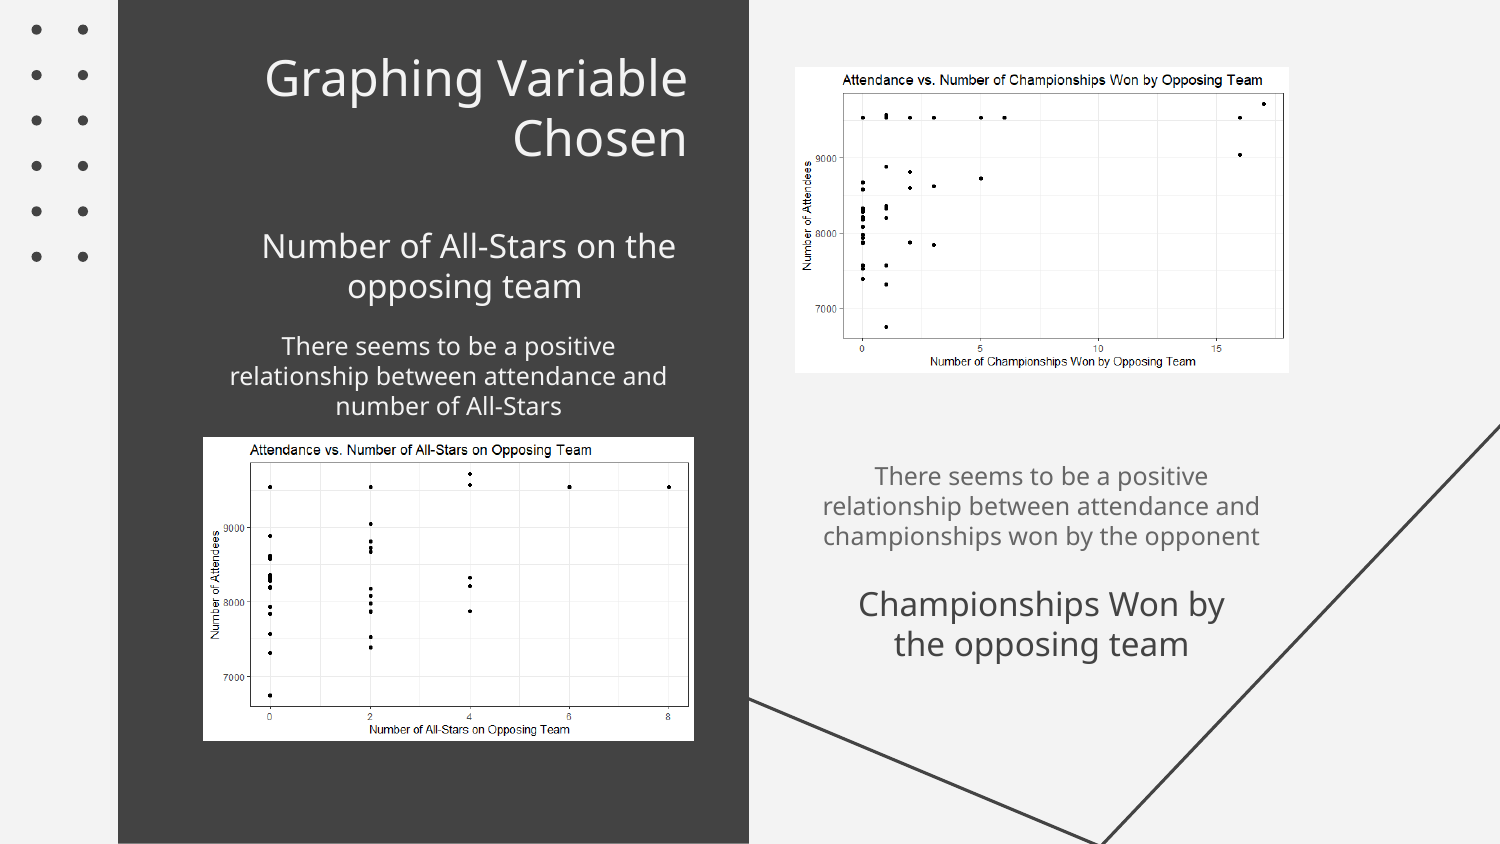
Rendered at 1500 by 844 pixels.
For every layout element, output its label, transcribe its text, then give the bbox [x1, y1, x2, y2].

text_box Championships Won by the opposing team [823, 545, 1261, 672]
title Graphing Variable Chosen [142, 31, 704, 145]
picture [203, 437, 695, 741]
picture [794, 67, 1289, 373]
subtitle Number of All-Stars on the opposing team [235, 186, 704, 314]
subtitle There seems to be a positive relationship between attendance and championships won by the opponent [800, 435, 1284, 545]
subtitle There seems to be a positive relationship between attendance and number of All-Stars [207, 306, 691, 415]
